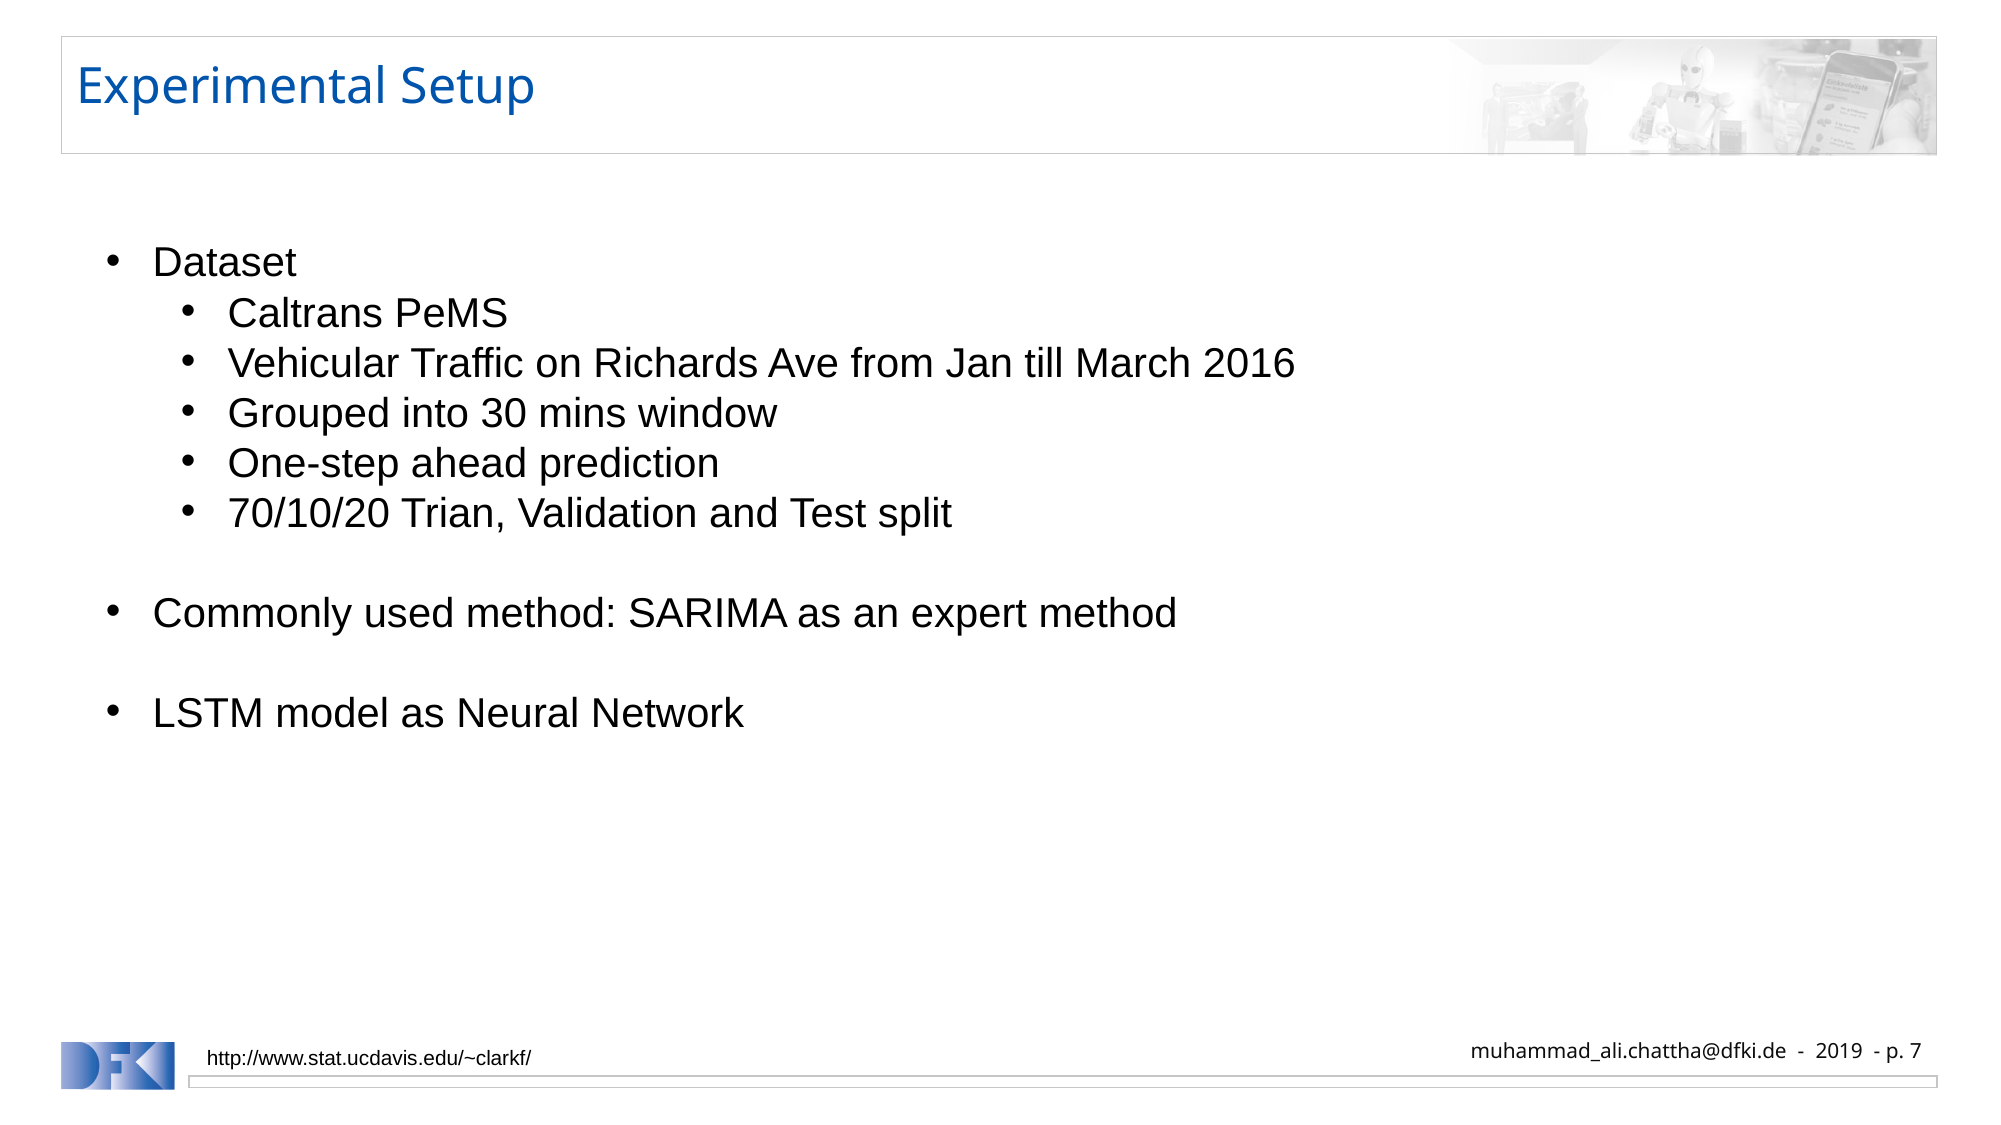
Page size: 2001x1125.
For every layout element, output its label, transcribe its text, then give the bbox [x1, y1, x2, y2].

picture [61, 1042, 175, 1090]
title Experimental Setup [60, 45, 1497, 149]
text_box http://www.stat.ucdavis.edu/~clarkf/ [192, 1036, 547, 1077]
text_box Dataset Caltrans PeMS​ Vehicular Traffic on Richards Ave from Jan till March 2016 Grouped into 30 mins window​ One-step ahead prediction 70/10/20 Trian, Validation and Test split Commonly used method: SARIMA as an expert method LSTM model as Neural Network [91, 227, 1324, 823]
